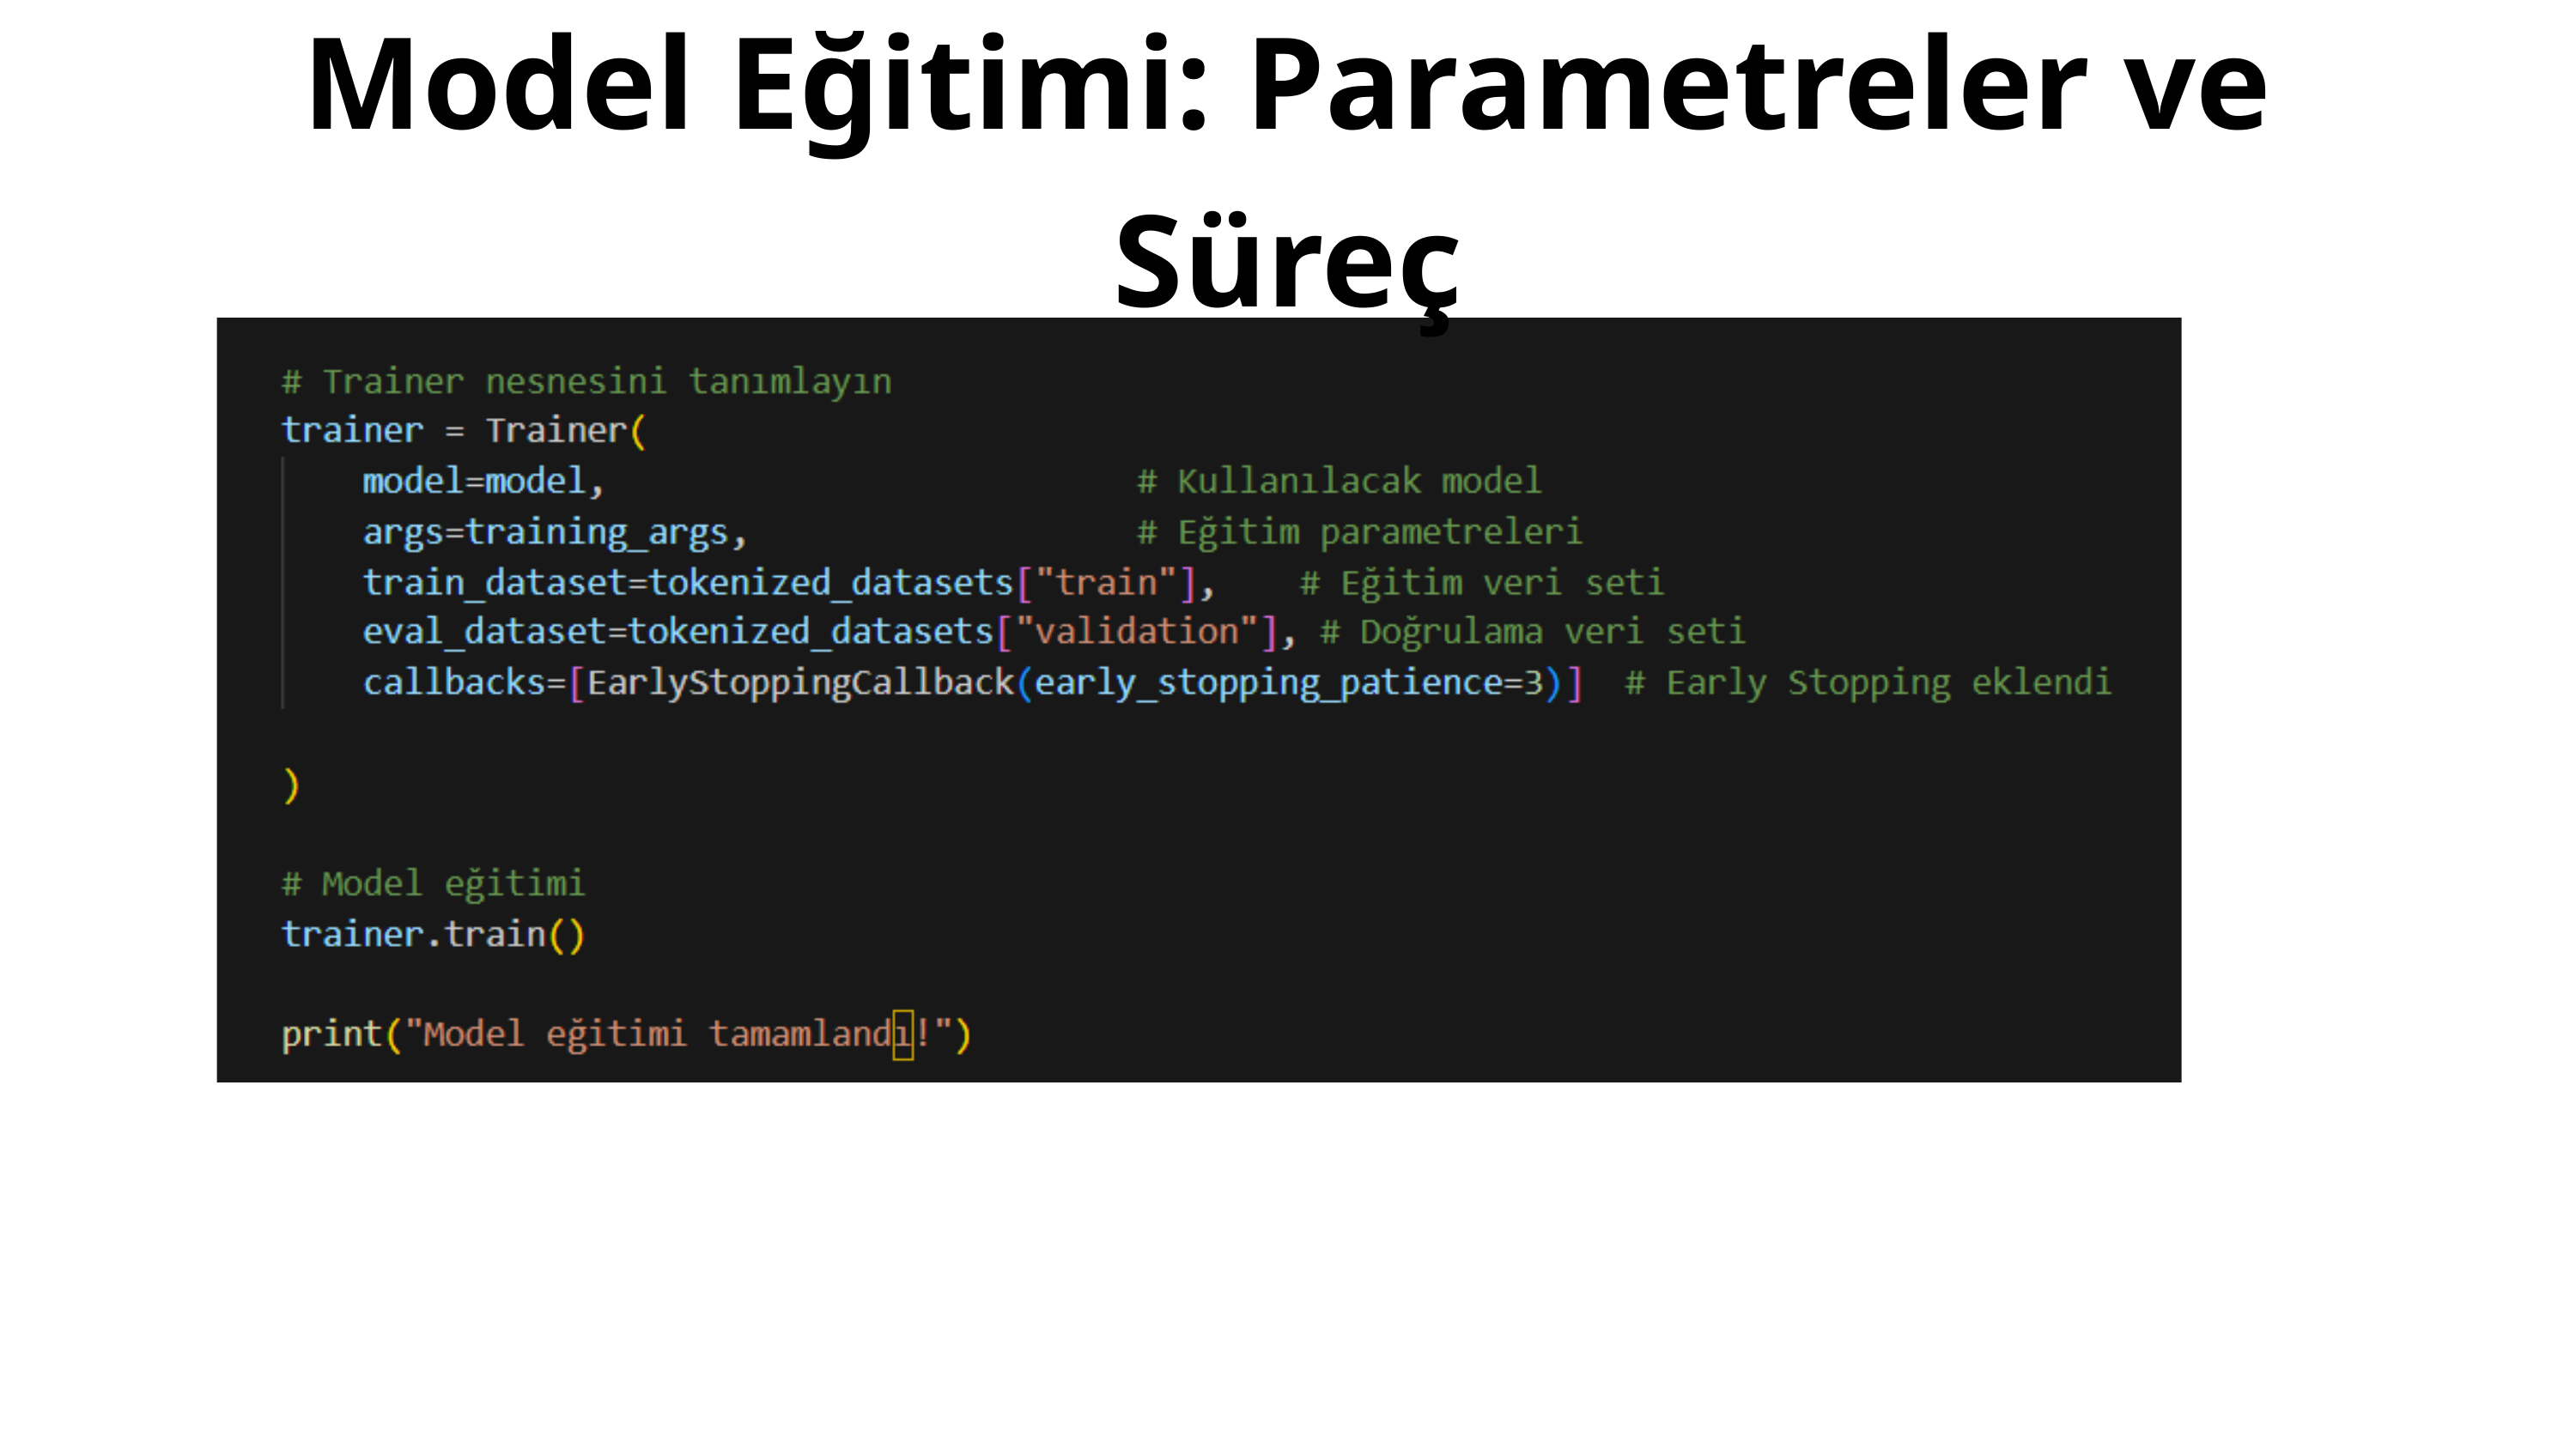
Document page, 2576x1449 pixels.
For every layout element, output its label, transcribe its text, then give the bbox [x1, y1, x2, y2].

text_box [216, 333, 2182, 1082]
text_box Model Eğitimi: Parametreler ve Süreç [165, 0, 2410, 333]
